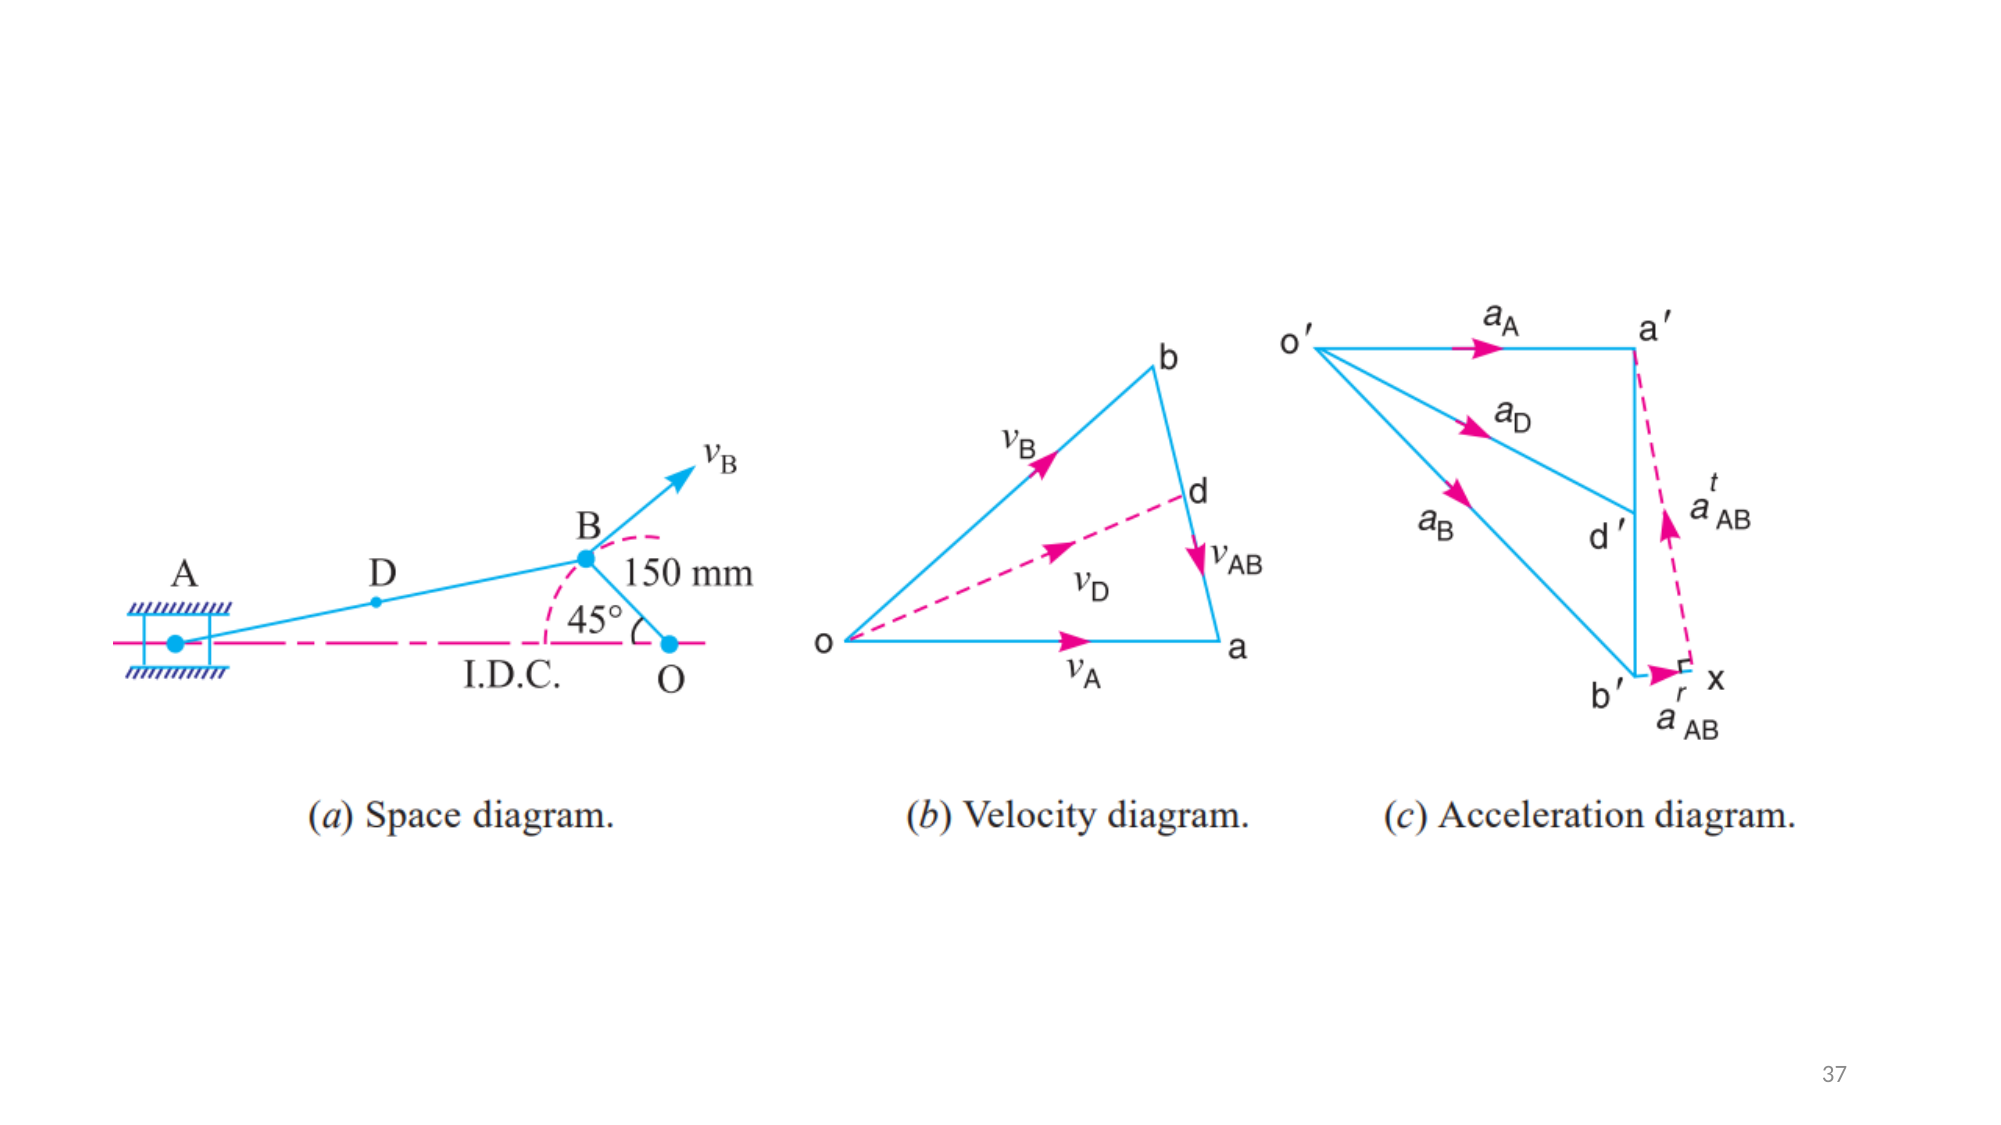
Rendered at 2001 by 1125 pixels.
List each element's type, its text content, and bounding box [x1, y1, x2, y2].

slide_number 37 [1412, 1042, 1863, 1103]
picture [113, 274, 1887, 851]
